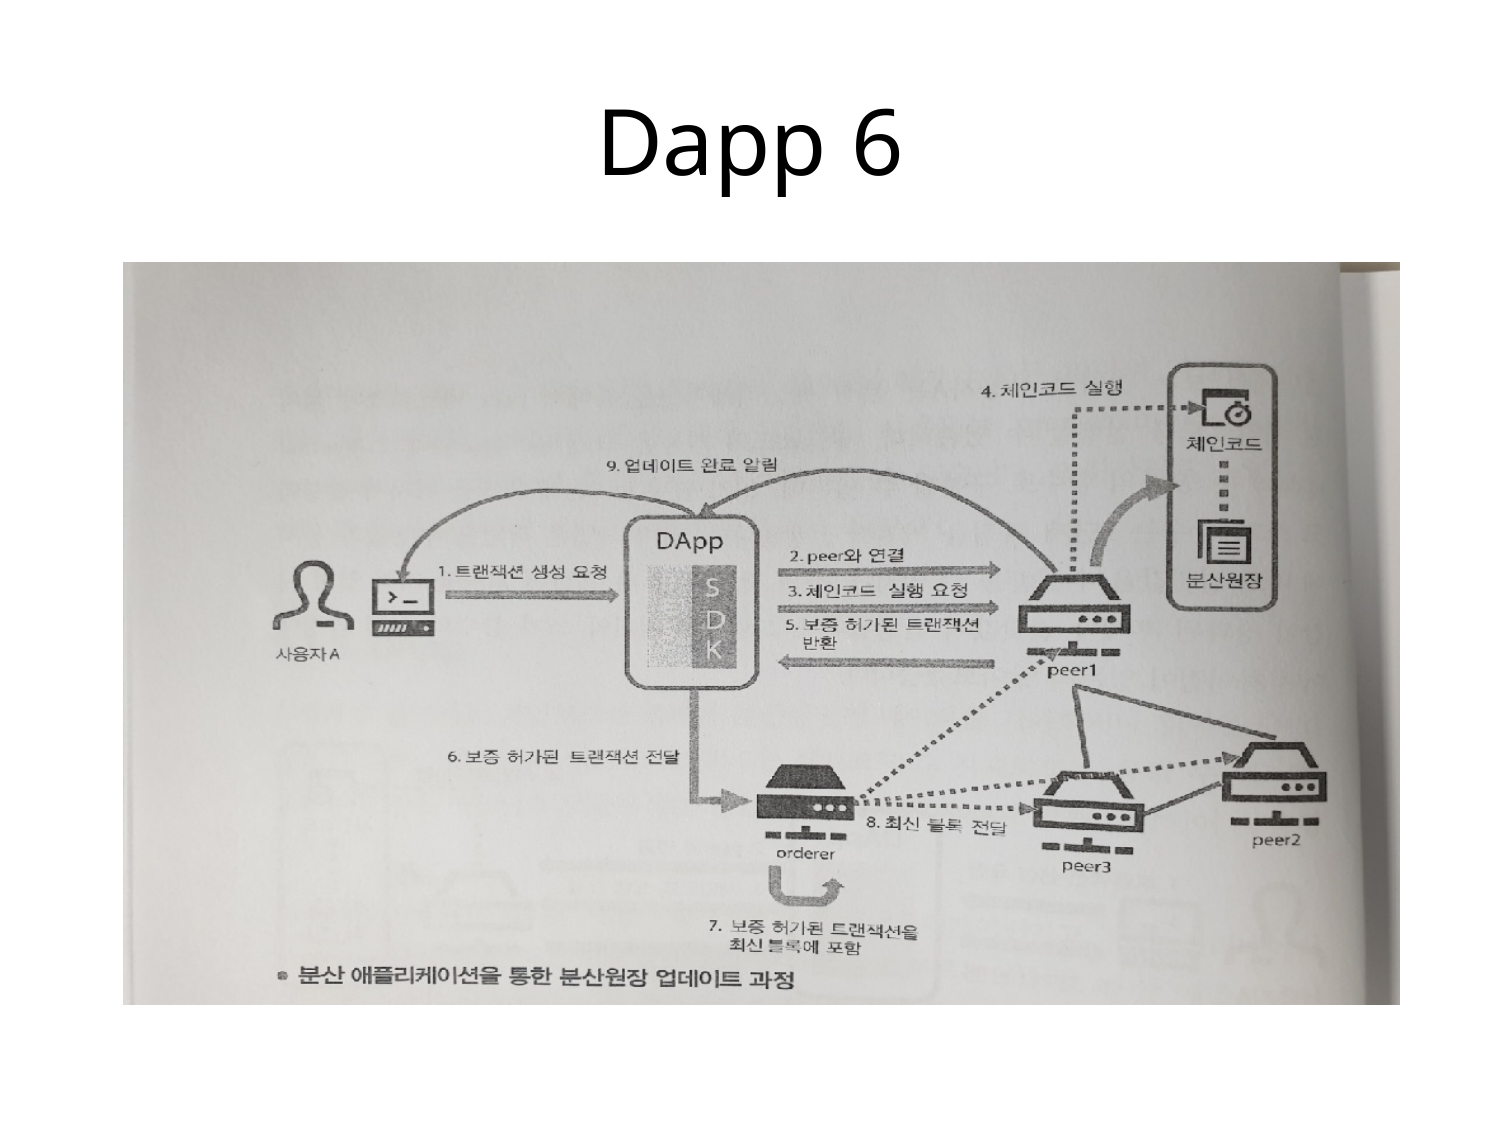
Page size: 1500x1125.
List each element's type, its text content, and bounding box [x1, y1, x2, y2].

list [123, 262, 1400, 1006]
title Dapp 6 [75, 45, 1425, 233]
